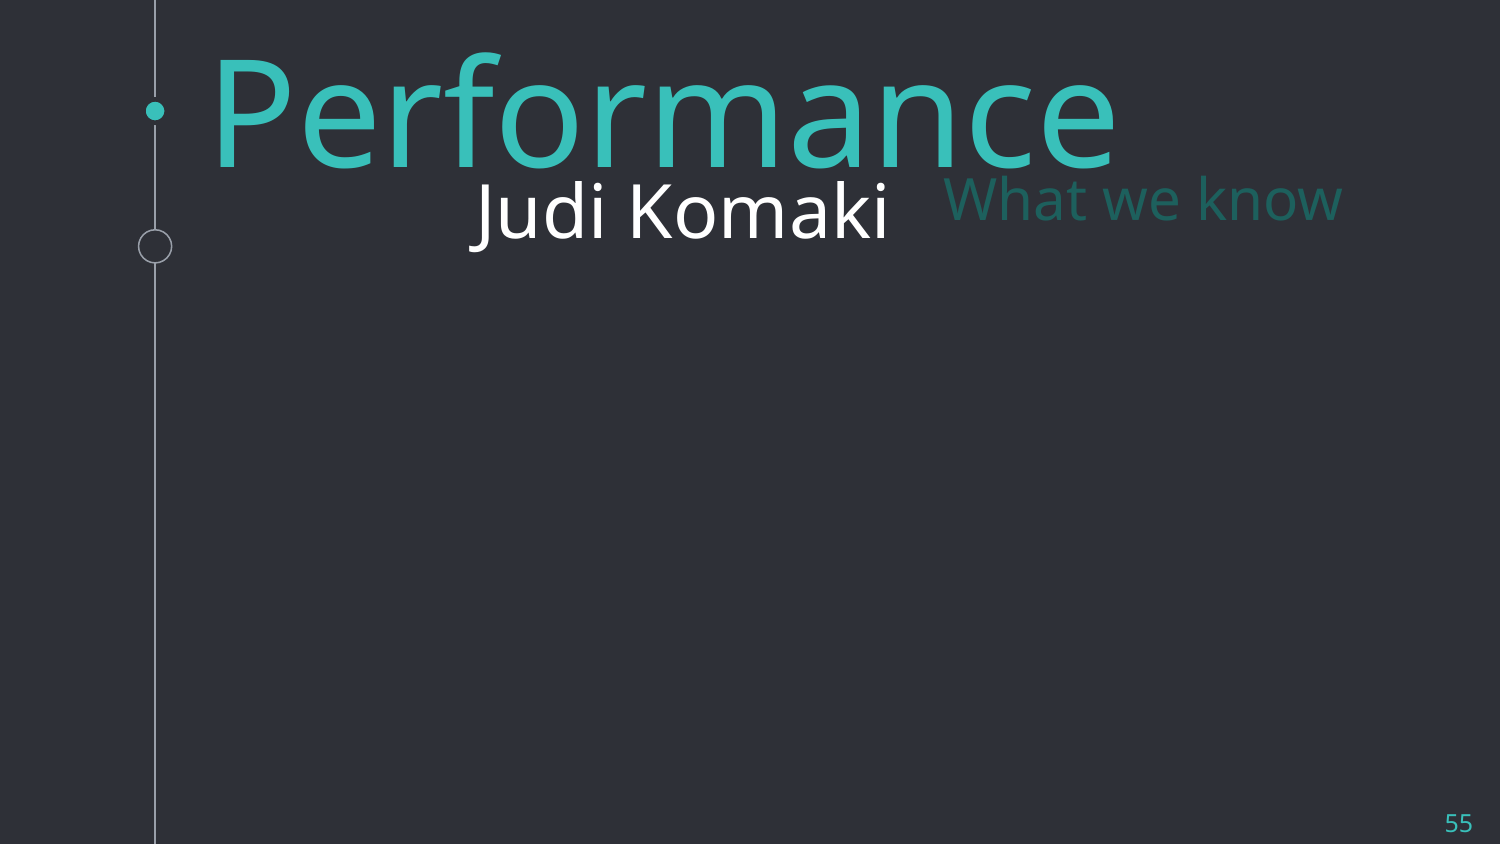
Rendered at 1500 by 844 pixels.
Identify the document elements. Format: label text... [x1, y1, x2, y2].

slide_number 55 [1398, 792, 1489, 844]
text_box Team Performance [906, 156, 1413, 213]
text_box Team Performance [191, 156, 460, 213]
text_box Judi Komaki [460, 156, 906, 261]
text_box What we know [928, 190, 1470, 248]
